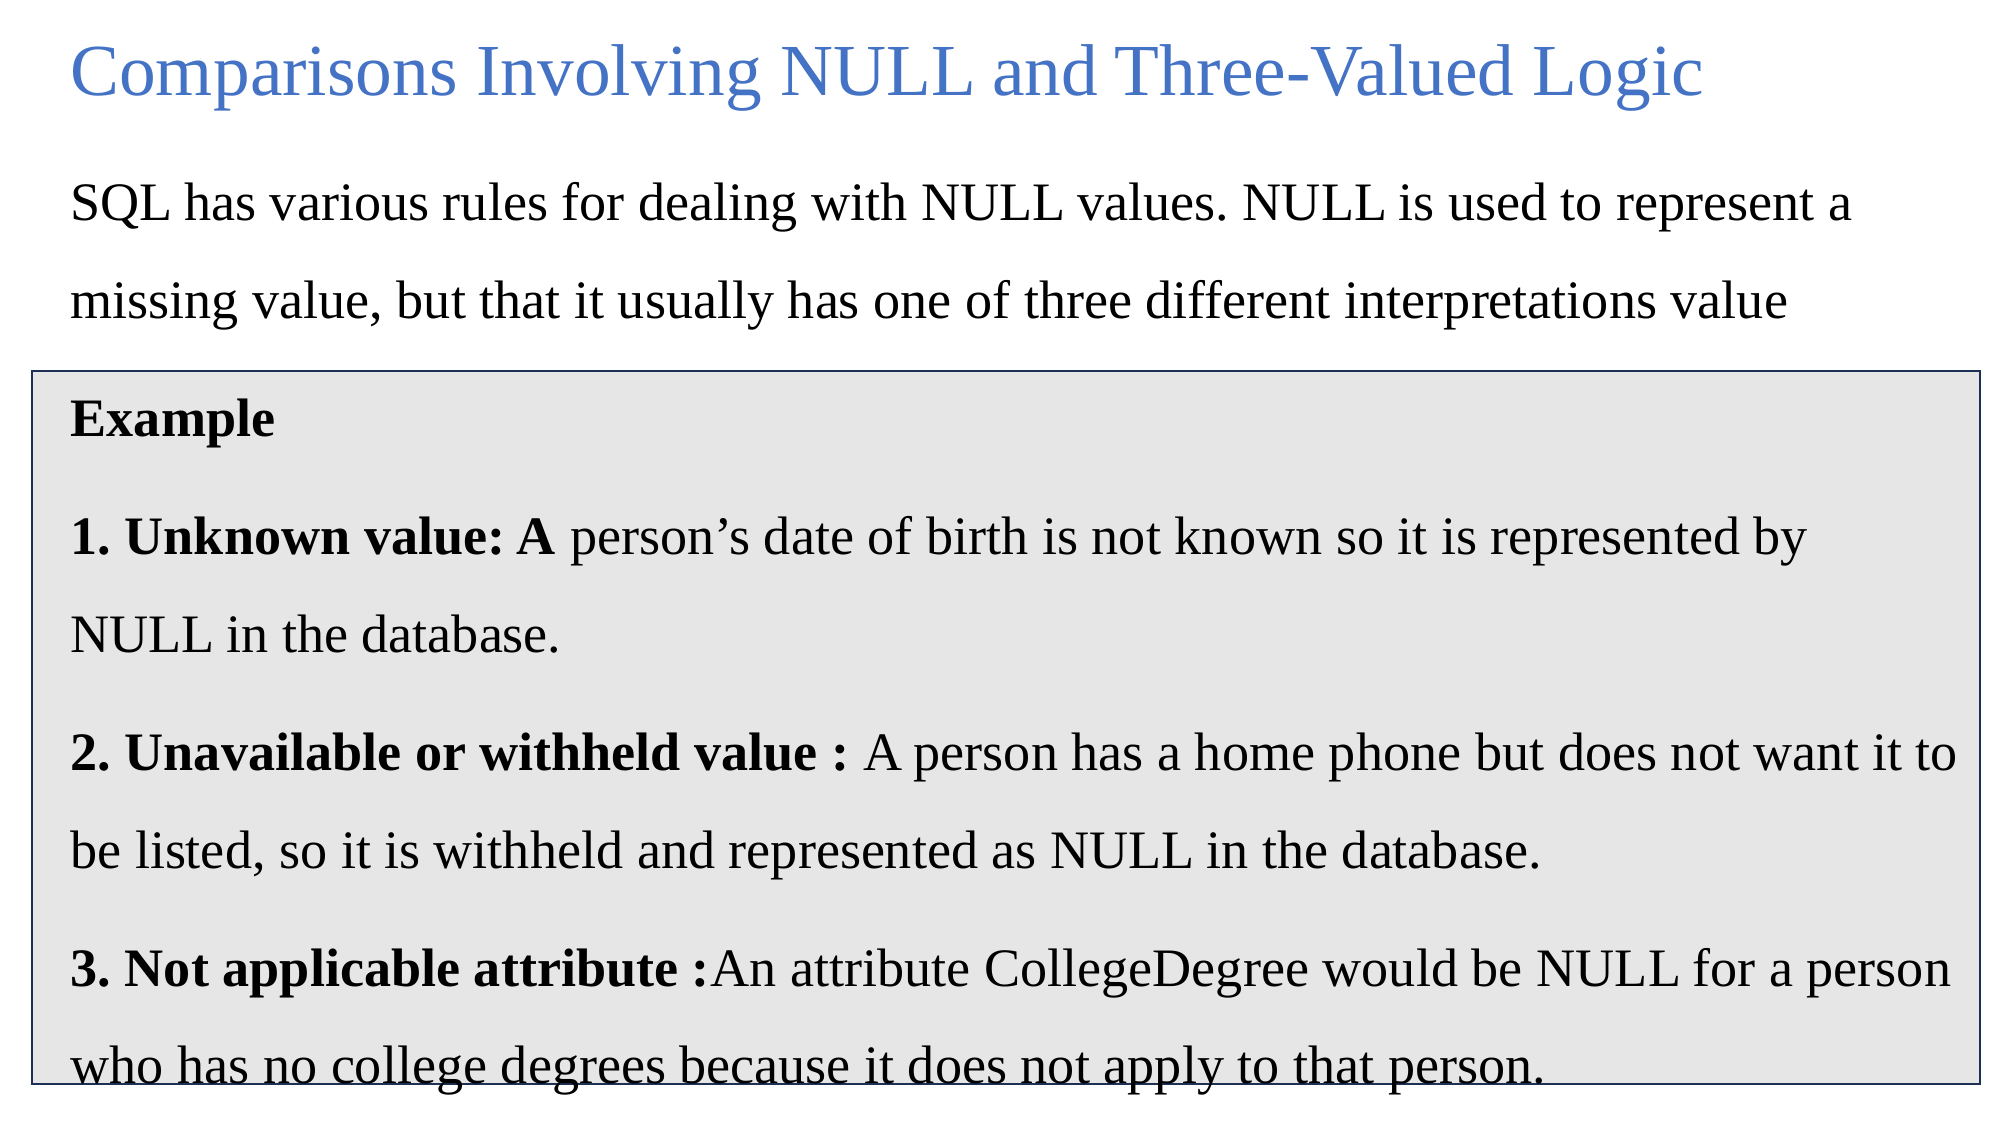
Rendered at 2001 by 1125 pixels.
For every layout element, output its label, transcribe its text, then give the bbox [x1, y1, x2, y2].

title Comparisons Involving NULL and Three-Valued Logic [55, 0, 1981, 126]
list SQL has various rules for dealing with NULL values. NULL is used to represent a missing value, but that it usually has one of three different interpretations value Example 1. Unknown value: A person’s date of birth is not known so it is represented by NULL in the database. 2. Unavailable or withheld value : A person has a home phone but does not want it to be listed, so it is withheld and represented as NULL in the database. 3. Not applicable attribute :An attribute CollegeDegree would be NULL for a person who has no college degrees because it does not apply to that person. [55, 126, 1981, 1125]
text_box [31, 370, 55, 1085]
